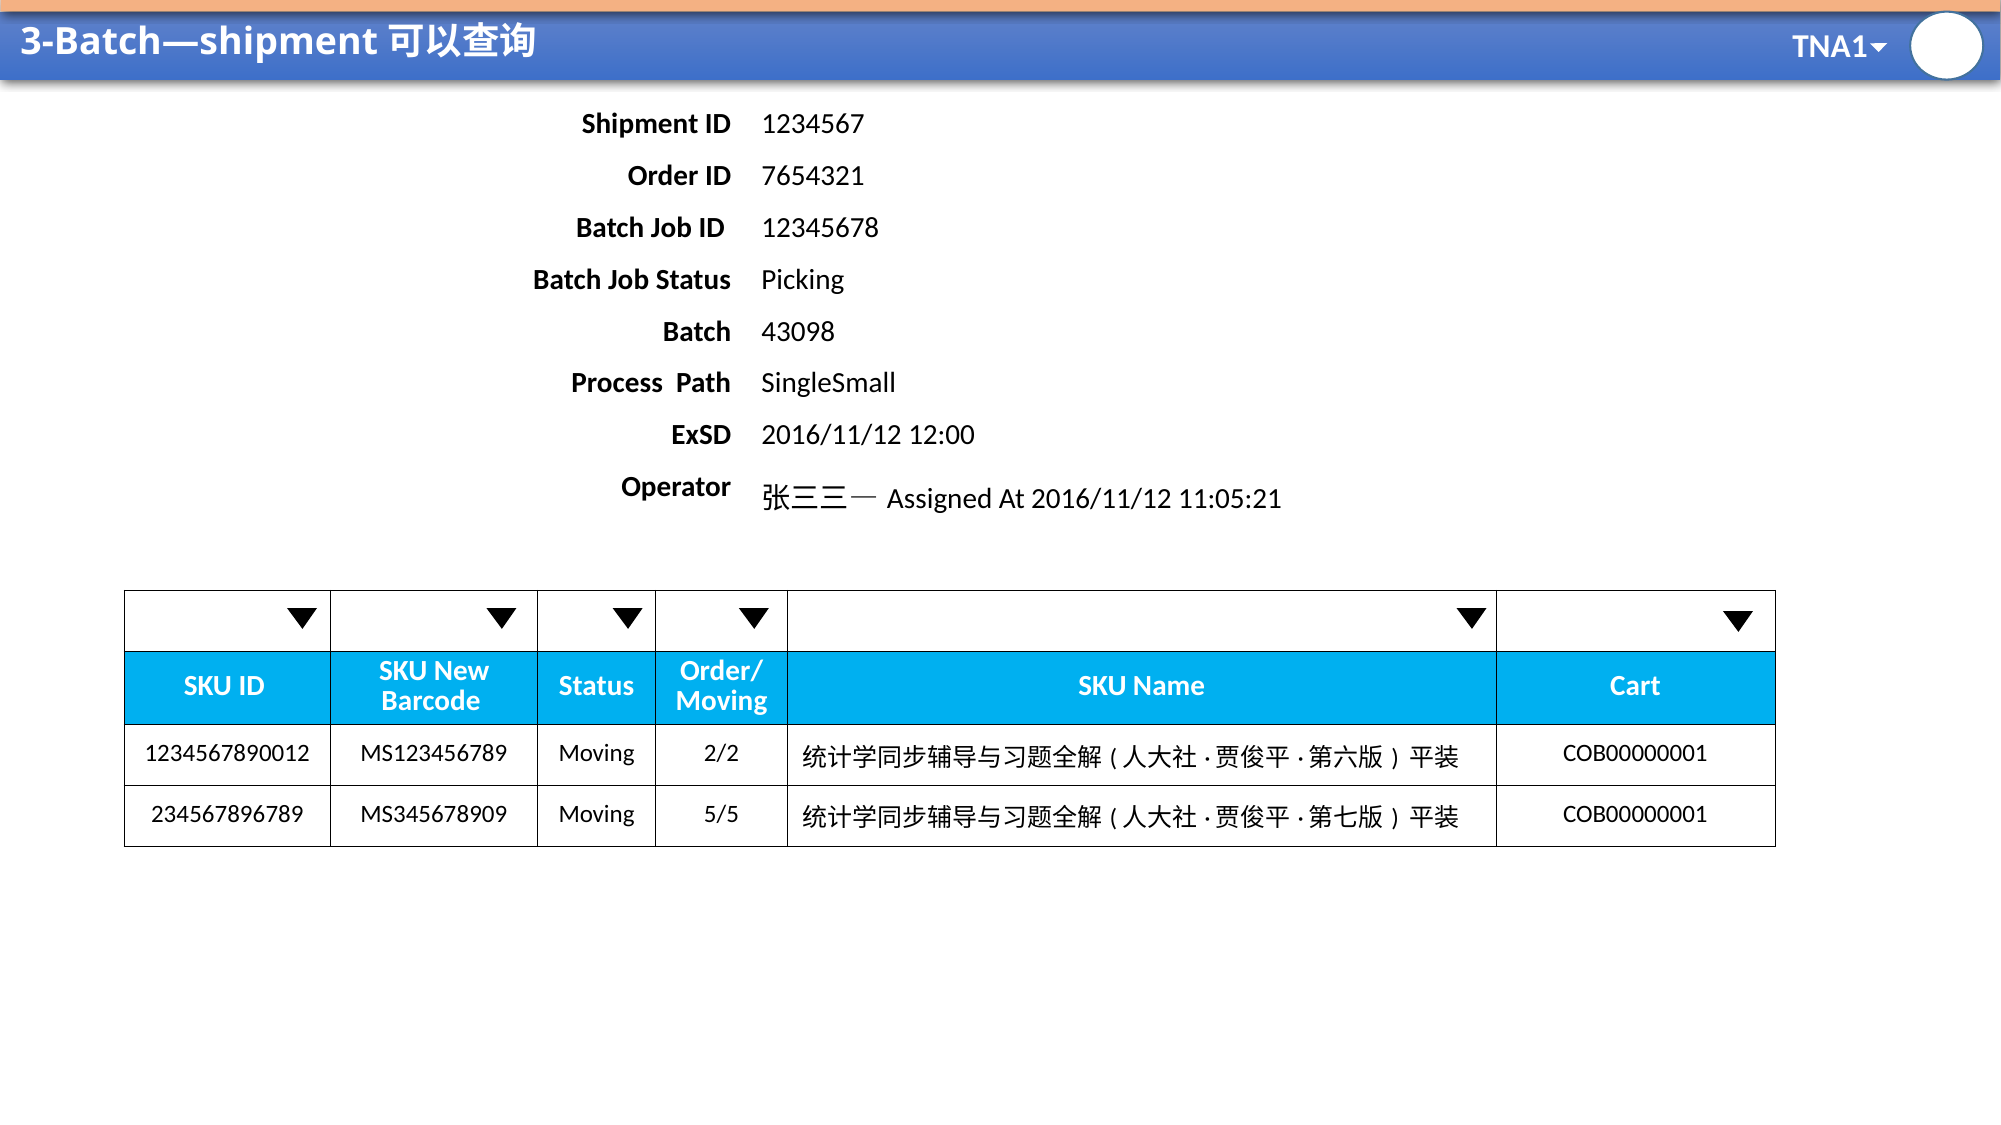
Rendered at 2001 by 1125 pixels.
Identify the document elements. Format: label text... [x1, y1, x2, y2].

table_cell Status [538, 652, 655, 724]
table_cell Process Path [460, 363, 746, 415]
table_cell Batch [460, 312, 746, 363]
table_cell COB00000001 [1497, 725, 1775, 785]
table_cell 5/5 [656, 786, 787, 846]
table_cell 统计学同步辅导与习题全解(人大社·贾俊平·第六版) 平装 [788, 725, 1496, 785]
table_cell Batch Job ID [460, 208, 746, 260]
table_header [331, 591, 537, 651]
text_box [738, 608, 769, 629]
table_cell 2/2 [656, 725, 787, 785]
table_cell 2016/11/12 12:00 [746, 415, 1793, 467]
table_cell Cart [1497, 652, 1775, 724]
table_cell 1234567890012 [125, 725, 330, 785]
table_header [538, 591, 655, 651]
table_cell Operator [460, 467, 746, 525]
table_cell MS345678909 [331, 786, 537, 846]
table_header [125, 591, 330, 651]
table_cell SKU Name [788, 652, 1496, 724]
table_header Shipment ID [460, 105, 746, 156]
table_header [1497, 591, 1775, 651]
table_cell 统计学同步辅导与习题全解(人大社·贾俊平·第七版) 平装 [788, 786, 1496, 846]
text_box [286, 608, 318, 629]
text_box [1722, 611, 1754, 632]
table_cell SKU ID [125, 652, 330, 724]
table_cell 张三三—Assigned At 2016/11/12 11:05:21 [746, 467, 1793, 525]
table_header [788, 591, 1496, 651]
table_cell 43098 [746, 312, 1793, 363]
table_cell Moving [538, 725, 655, 785]
table_cell SKU New Barcode [331, 652, 537, 724]
table_header 1234567 [746, 105, 1793, 156]
title 3-Batch—shipment可以查询 [5, 11, 1731, 74]
text_box [1456, 608, 1487, 629]
table_cell Picking [746, 260, 1793, 312]
table_cell Moving [538, 786, 655, 846]
text_box [612, 608, 643, 629]
table_cell 12345678 [746, 208, 1793, 260]
table_cell Order/Moving [656, 652, 787, 724]
table_cell SingleSmall [746, 363, 1793, 415]
table_cell Order ID [460, 156, 746, 208]
table_header [656, 591, 787, 651]
text_box [486, 608, 517, 629]
table_cell MS123456789 [331, 725, 537, 785]
table_cell COB00000001 [1497, 786, 1775, 846]
table_cell 7654321 [746, 156, 1793, 208]
table_cell ExSD [460, 415, 746, 467]
table_cell 234567896789 [125, 786, 330, 846]
table_cell Batch Job Status [460, 260, 746, 312]
